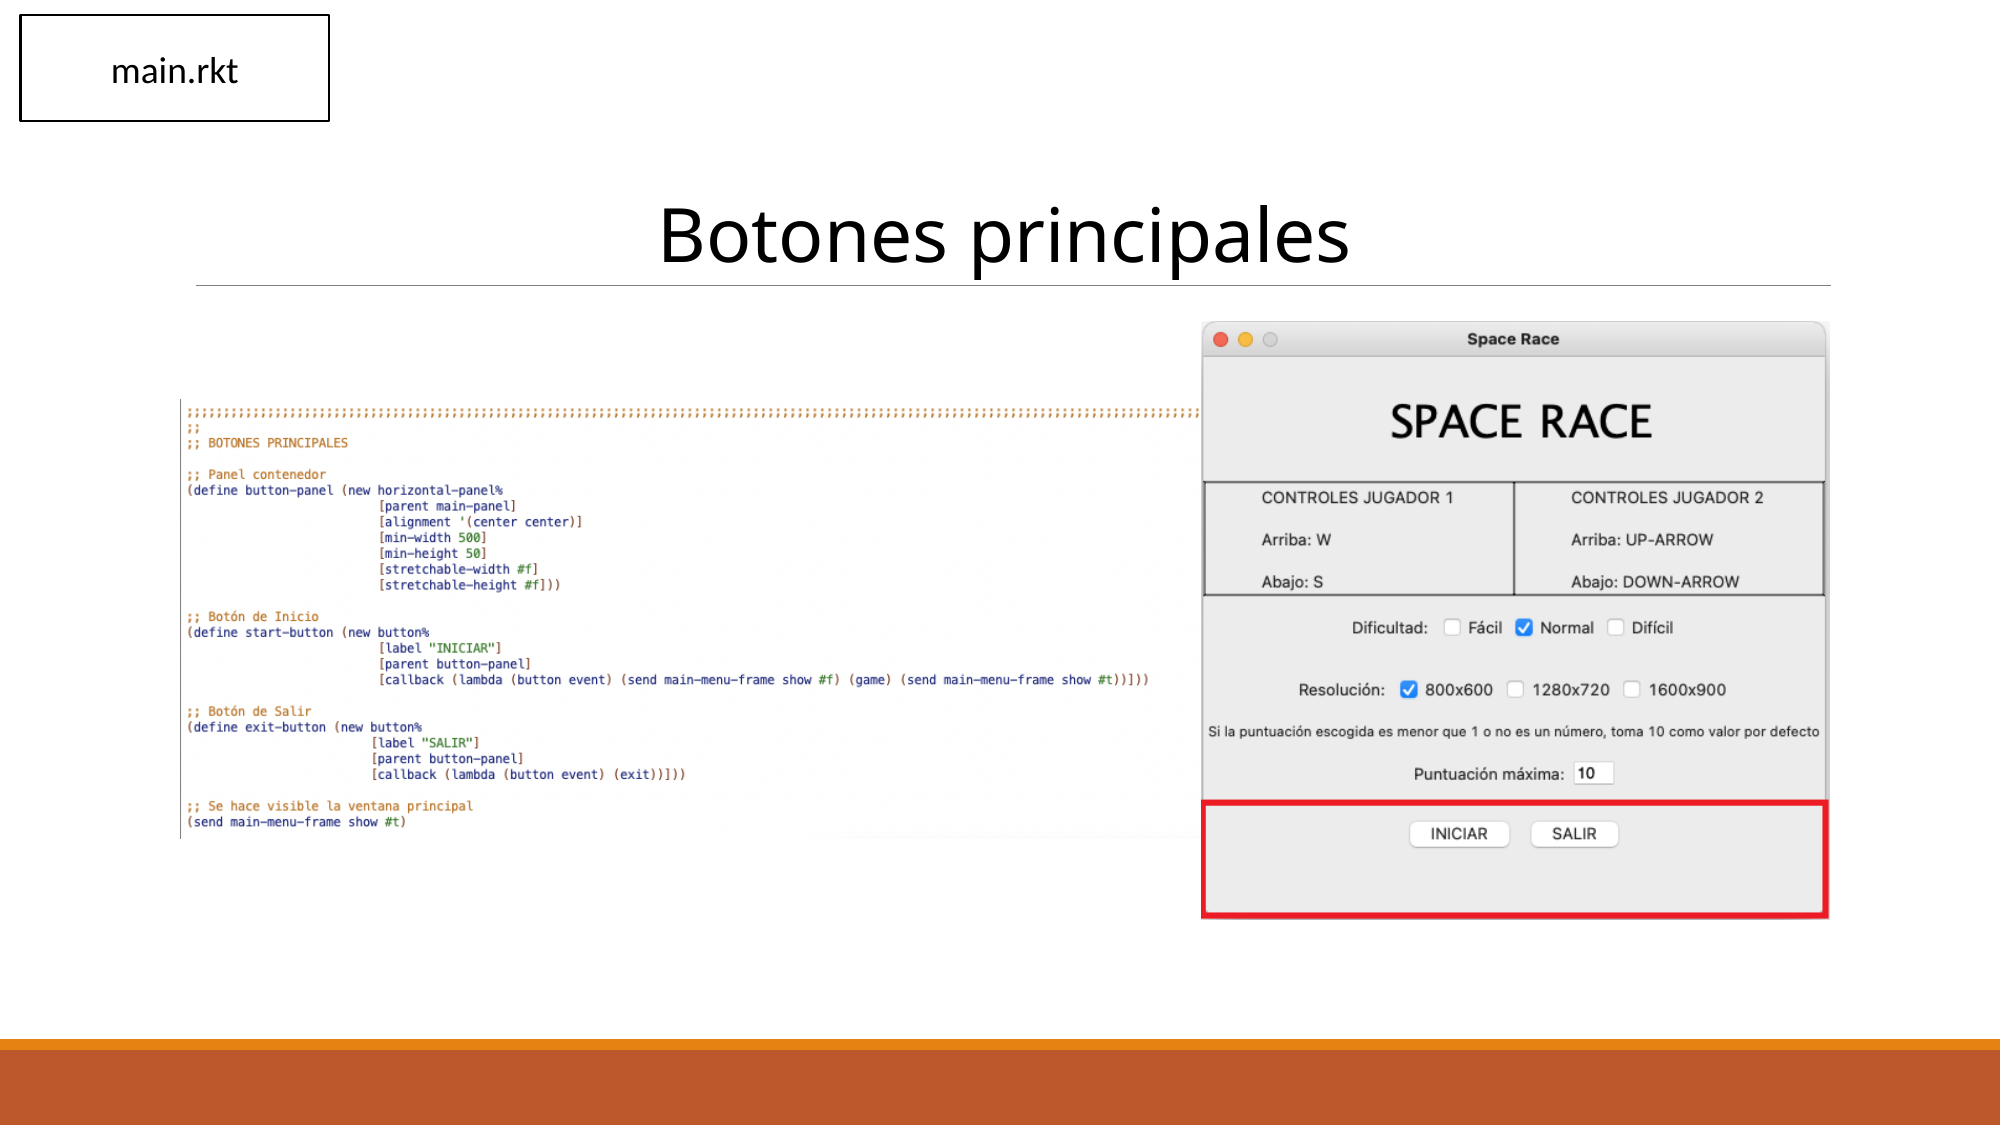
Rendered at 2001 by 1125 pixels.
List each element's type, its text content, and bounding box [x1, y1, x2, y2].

picture [179, 321, 1831, 920]
text_box Botones principales [179, 180, 1830, 285]
text_box main.rkt [19, 14, 330, 122]
